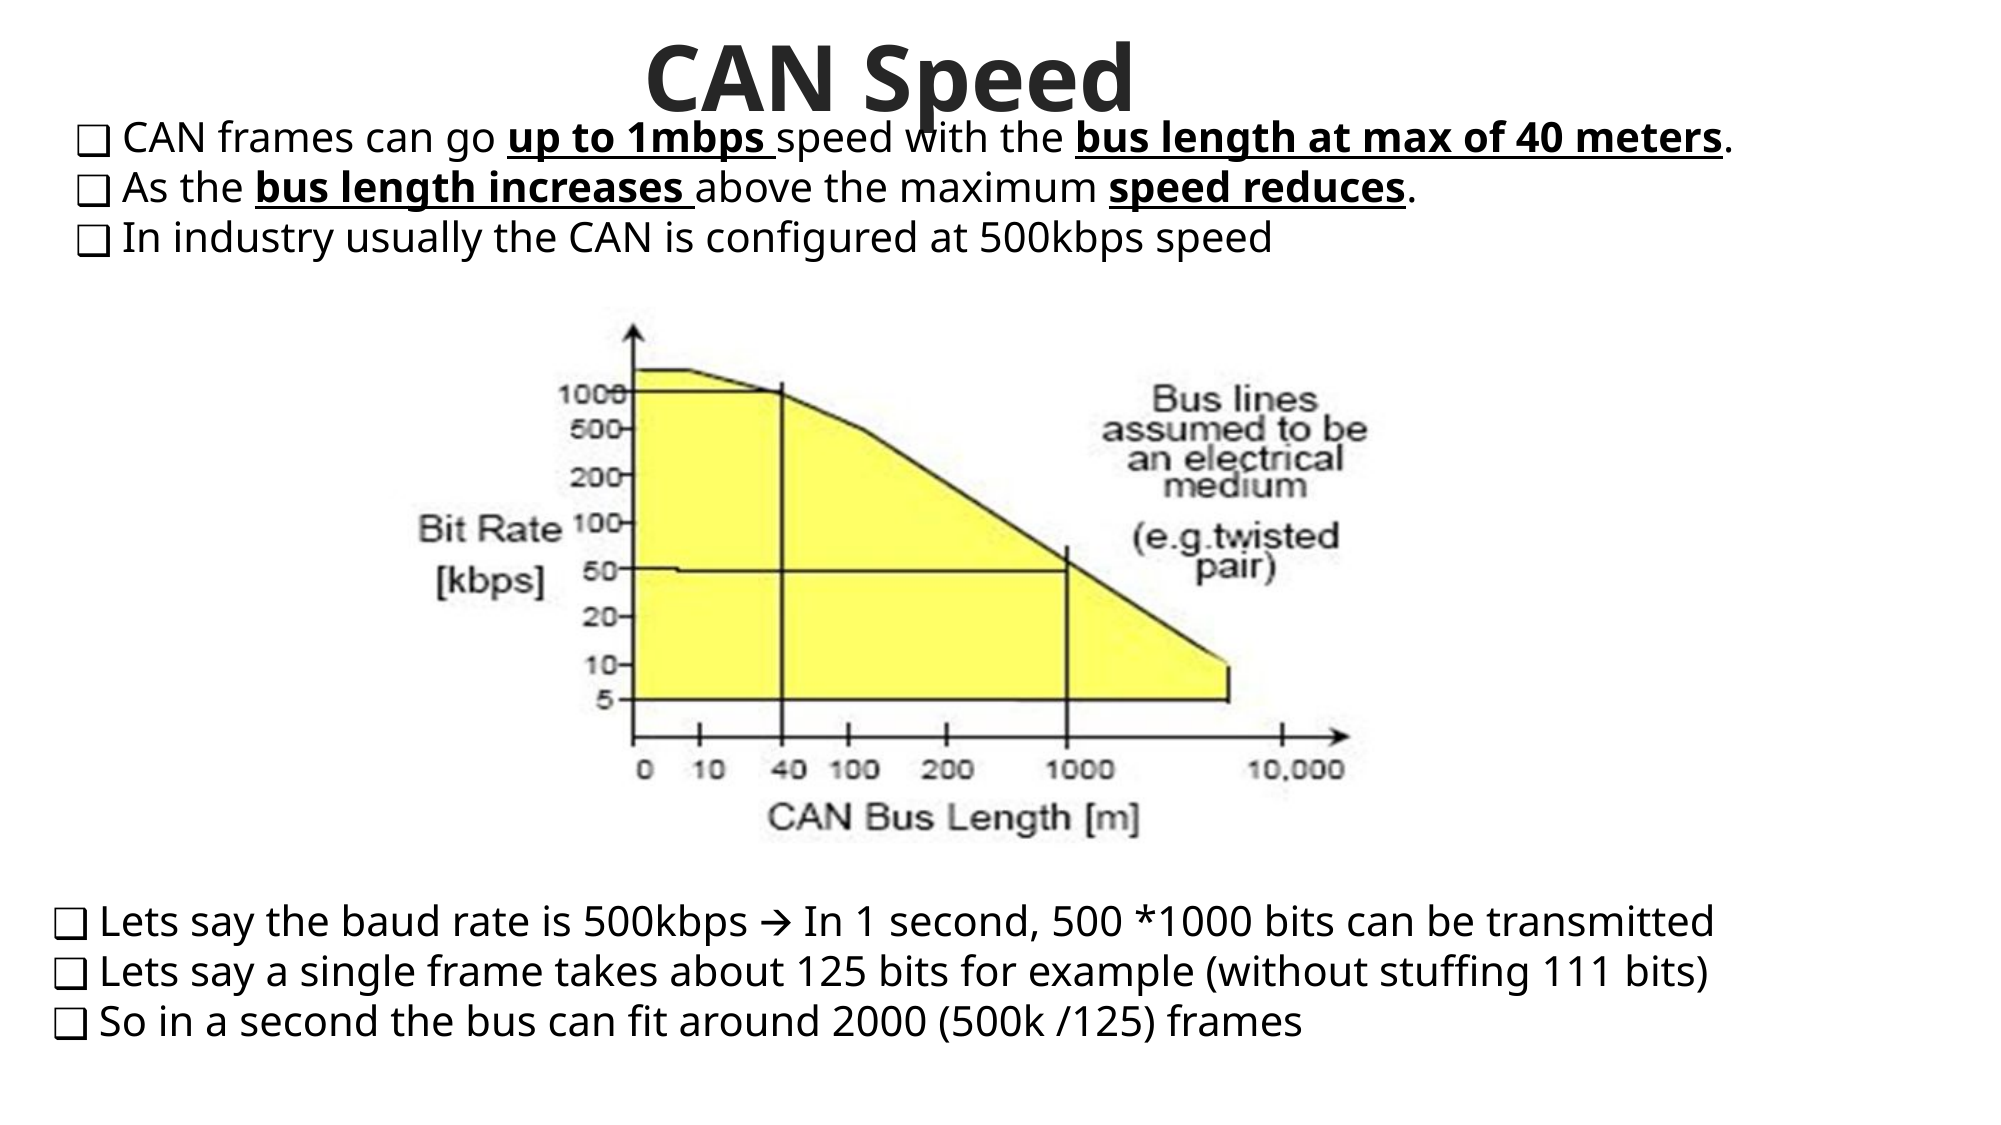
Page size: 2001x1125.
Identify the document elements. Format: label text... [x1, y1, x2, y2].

text_box CAN Speed [606, 12, 1175, 103]
text_box Lets say the baud rate is 500kbps 🡪 In 1 second, 500 *1000 bits can be transmitted Lets say a single frame takes about 125 bits for example (without stuffing 111 bits) So in a second the bus can fit around 2000 (500k /125) frames [37, 887, 1921, 1053]
picture [387, 300, 1394, 857]
text_box CAN frames can go up to 1mbps speed with the bus length at max of 40 meters. As the bus length increases above the maximum speed reduces. In industry usually the CAN is configured at 500kbps speed [60, 103, 1940, 269]
